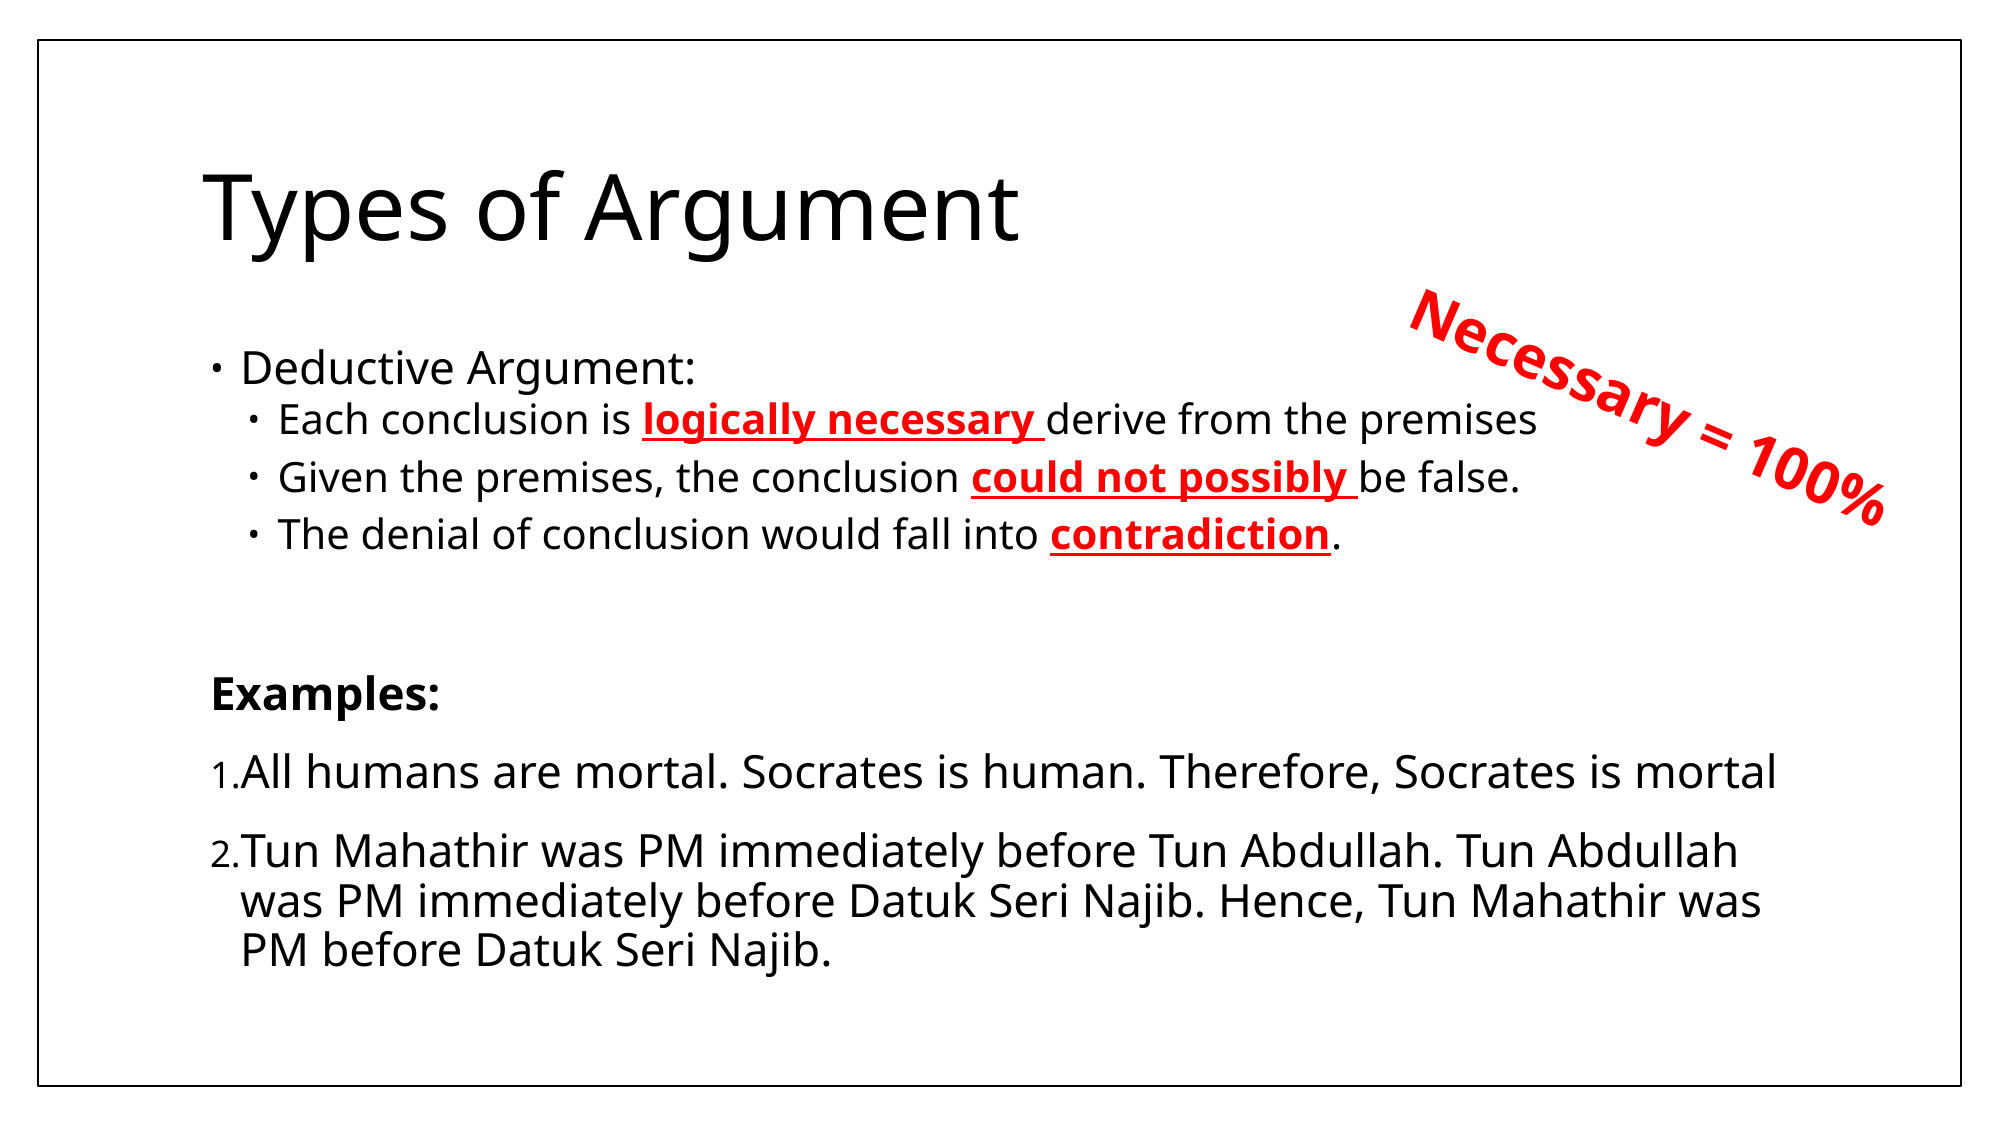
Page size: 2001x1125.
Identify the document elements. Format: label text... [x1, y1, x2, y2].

list Deductive Argument: Each conclusion is logically necessary derive from the premises Given the premises, the conclusion could not possibly be false. The denial of conclusion would fall into contradiction. Examples: All humans are mortal. Socrates is human. Therefore, Socrates is mortal Tun Mahathir was PM immediately before Tun Abdullah. Tun Abdullah was PM immediately before Datuk Seri Najib. Hence, Tun Mahathir was PM before Datuk Seri Najib. [187, 337, 1808, 1000]
text_box Necessary = 100% [1384, 259, 1939, 562]
title Types of Argument [187, 99, 1808, 323]
